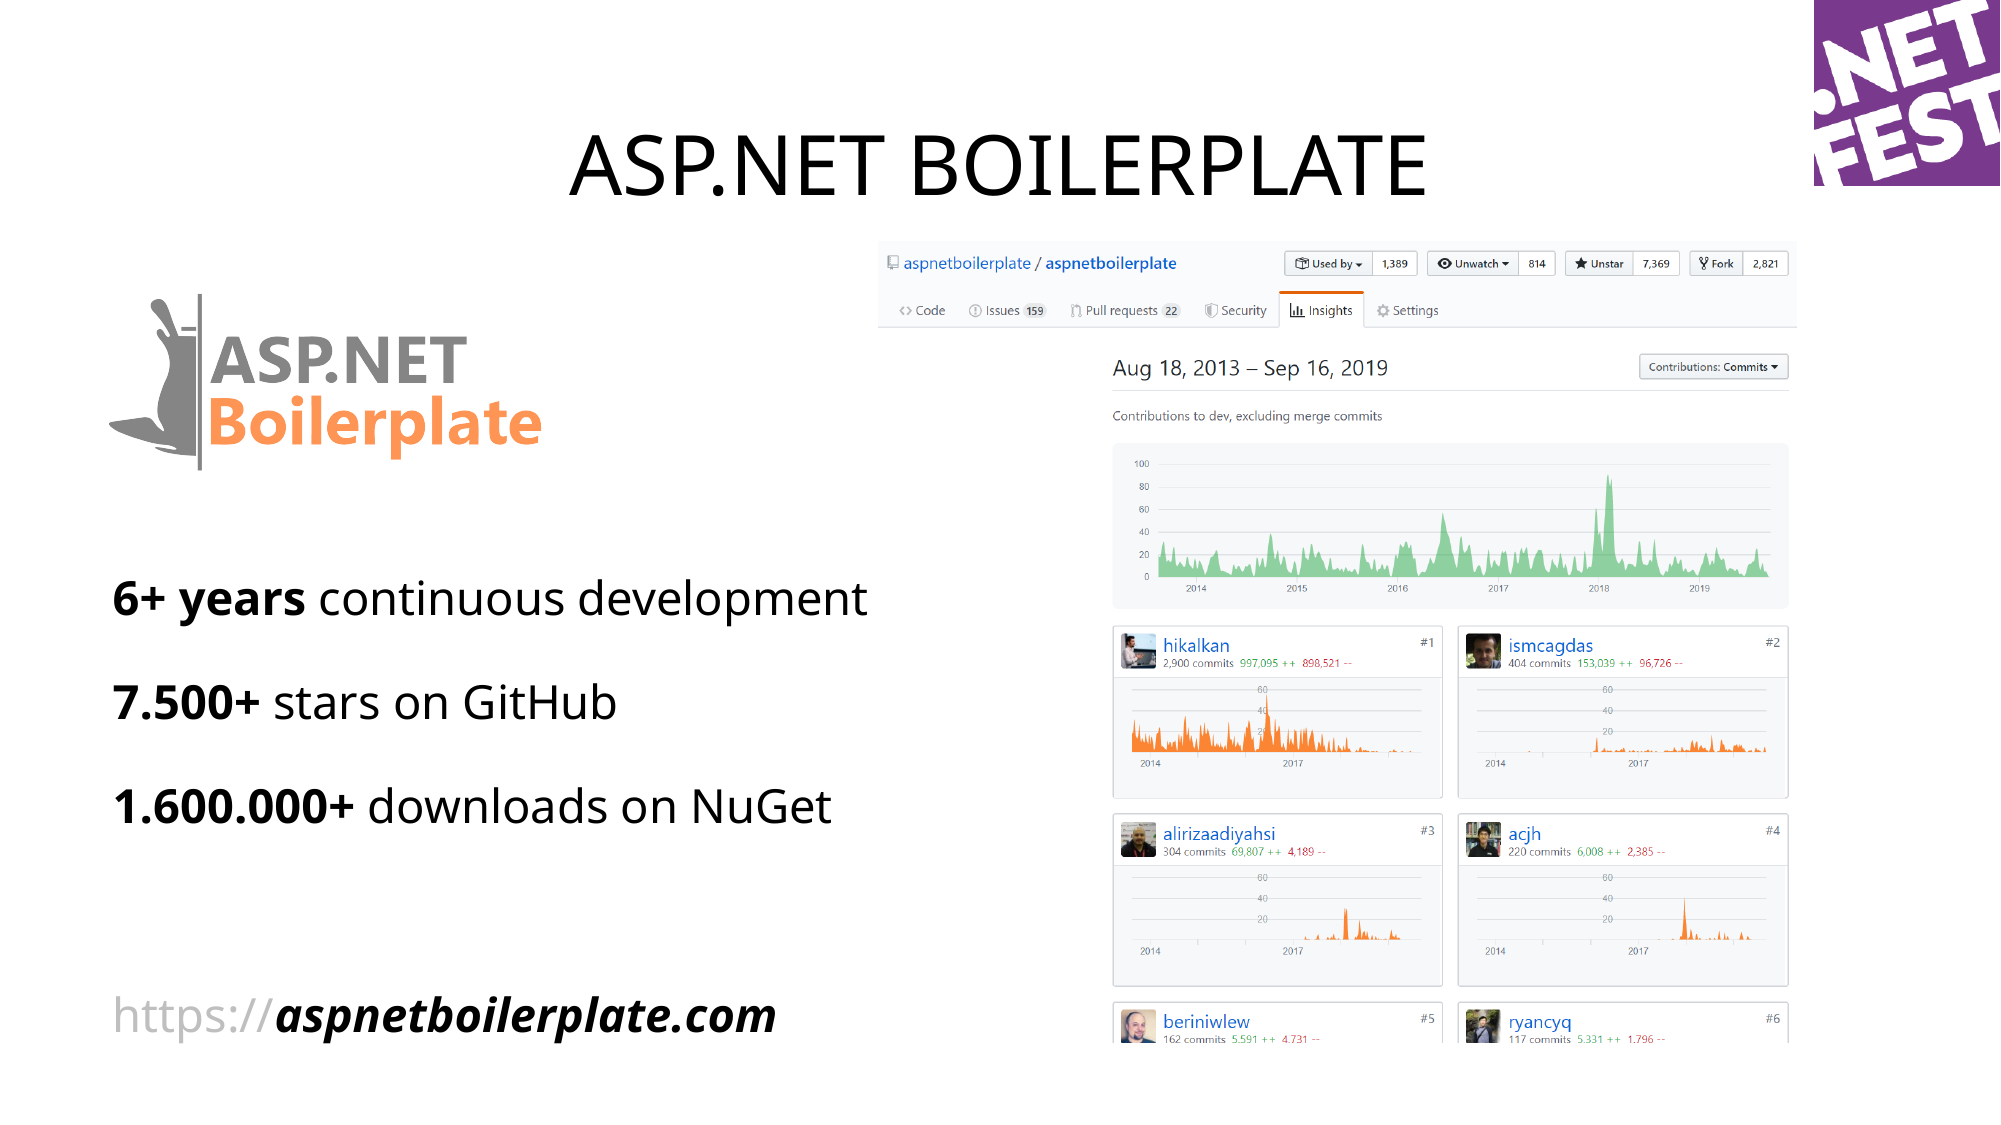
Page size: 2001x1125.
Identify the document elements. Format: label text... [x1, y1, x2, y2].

list 6+ years continuous development 7.500+ stars on GitHub 1.600.000+ downloads on NuGet https://aspnetboilerplate.com [97, 533, 916, 1055]
picture [1814, 0, 2000, 186]
picture [97, 277, 553, 485]
picture [878, 241, 1797, 1043]
title ASP.NET BOILERPLATE [0, 59, 2000, 278]
